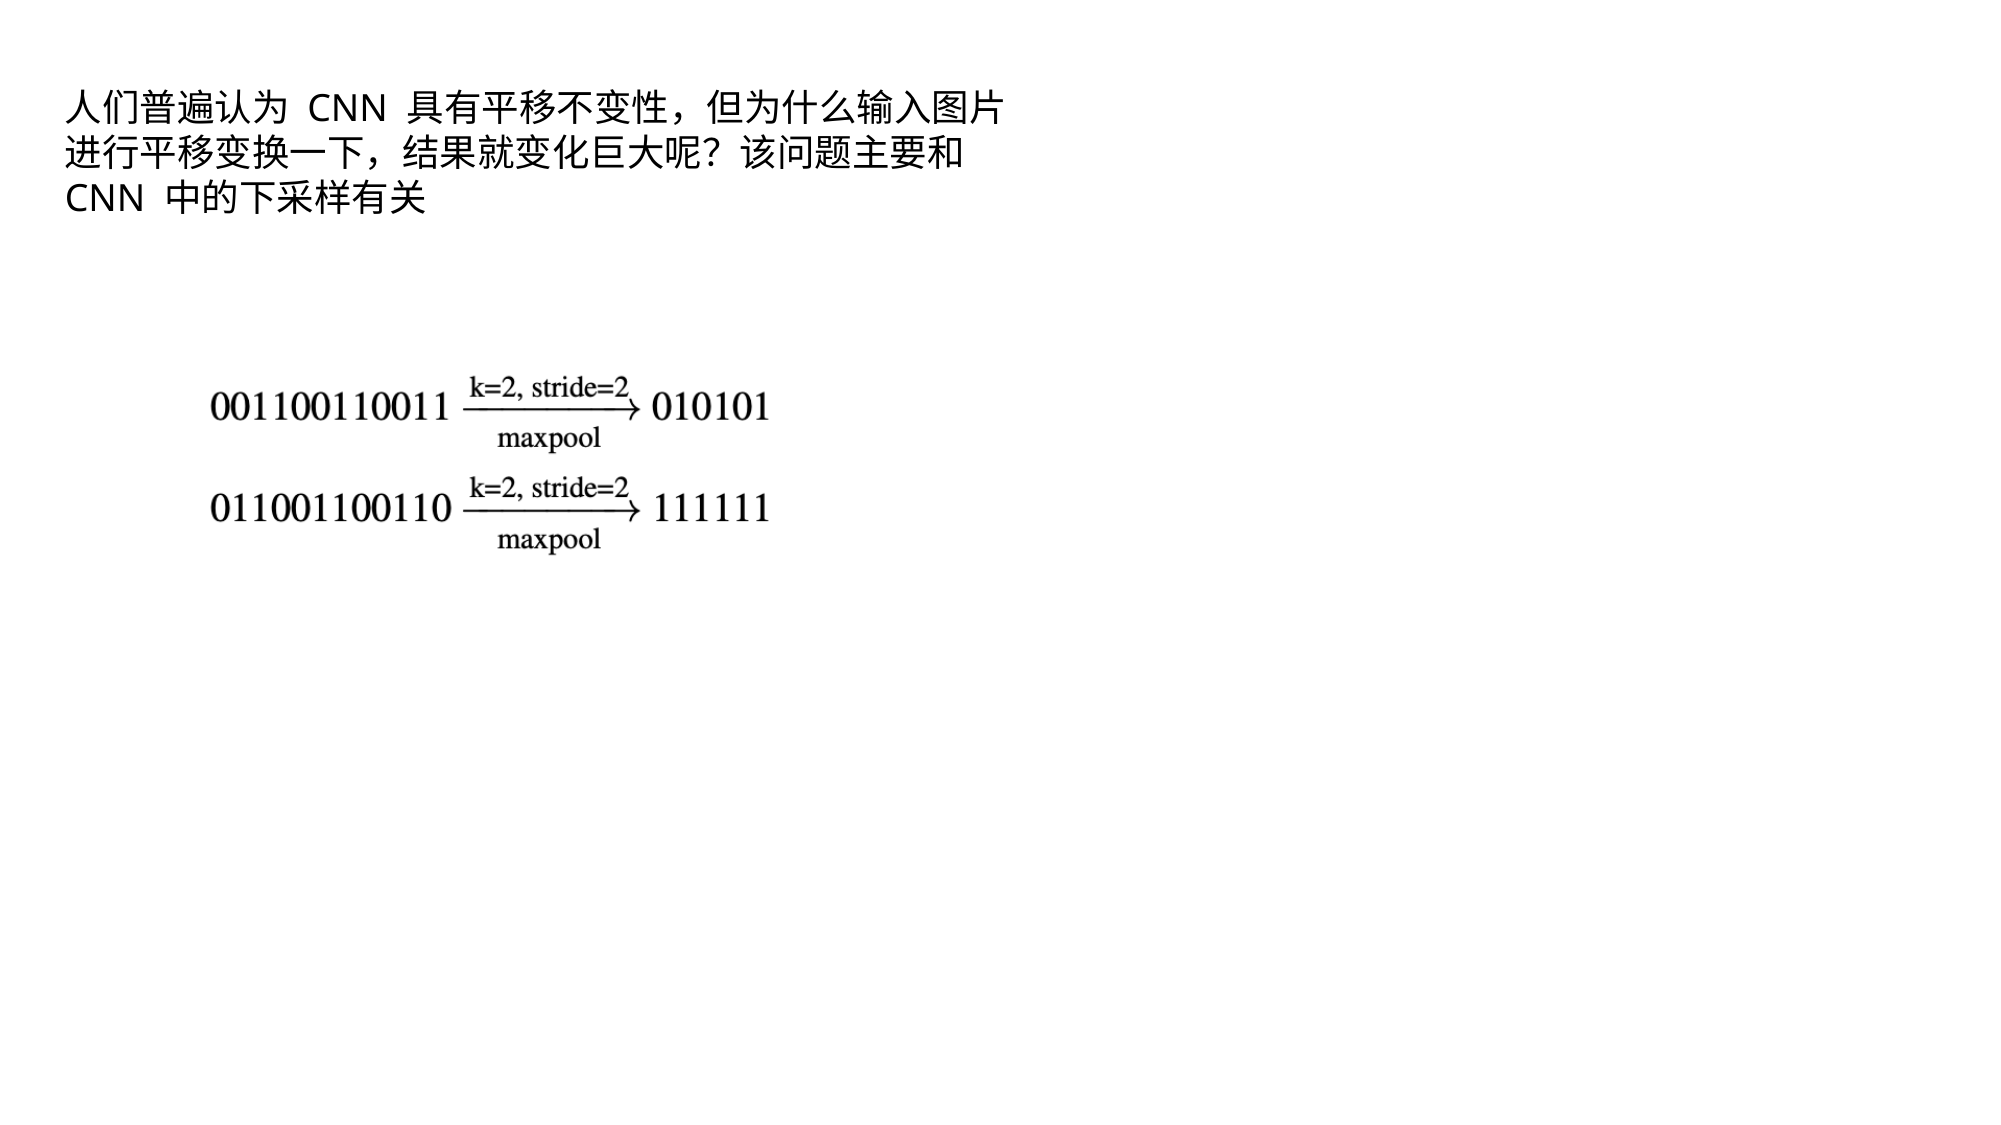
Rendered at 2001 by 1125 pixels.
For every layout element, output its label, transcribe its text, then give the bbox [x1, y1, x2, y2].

picture [153, 335, 892, 563]
text_box 人们普遍认为 CNN 具有平移不变性，但为什么输入图片进行平移变换一下，结果就变化巨大呢？该问题主要和 CNN 中的下采样有关 [50, 76, 1050, 226]
